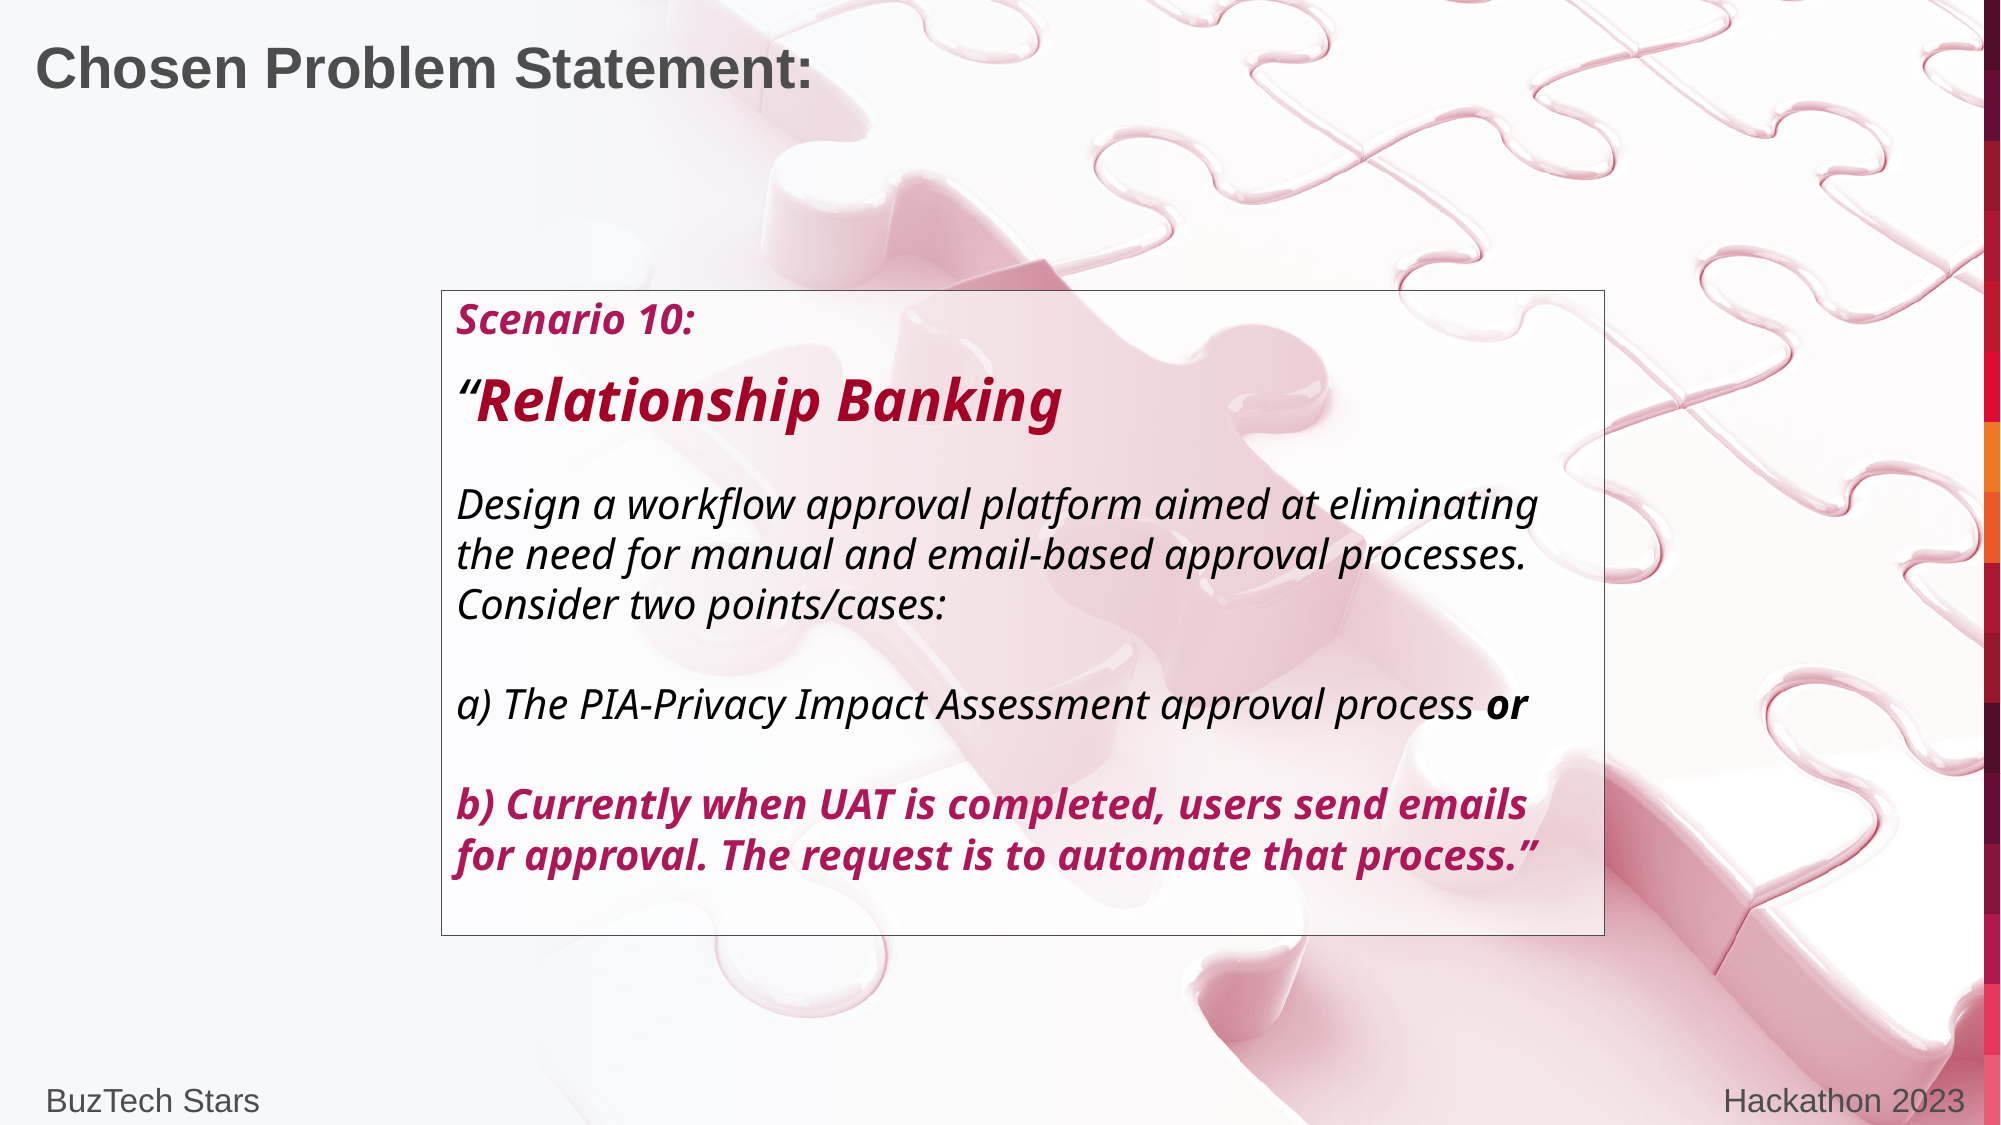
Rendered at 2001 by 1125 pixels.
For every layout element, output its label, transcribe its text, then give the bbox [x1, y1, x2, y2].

title BuzTech Stars Hackathon 2023 [1989, 1010, 2000, 1125]
picture [0, 0, 1984, 1125]
